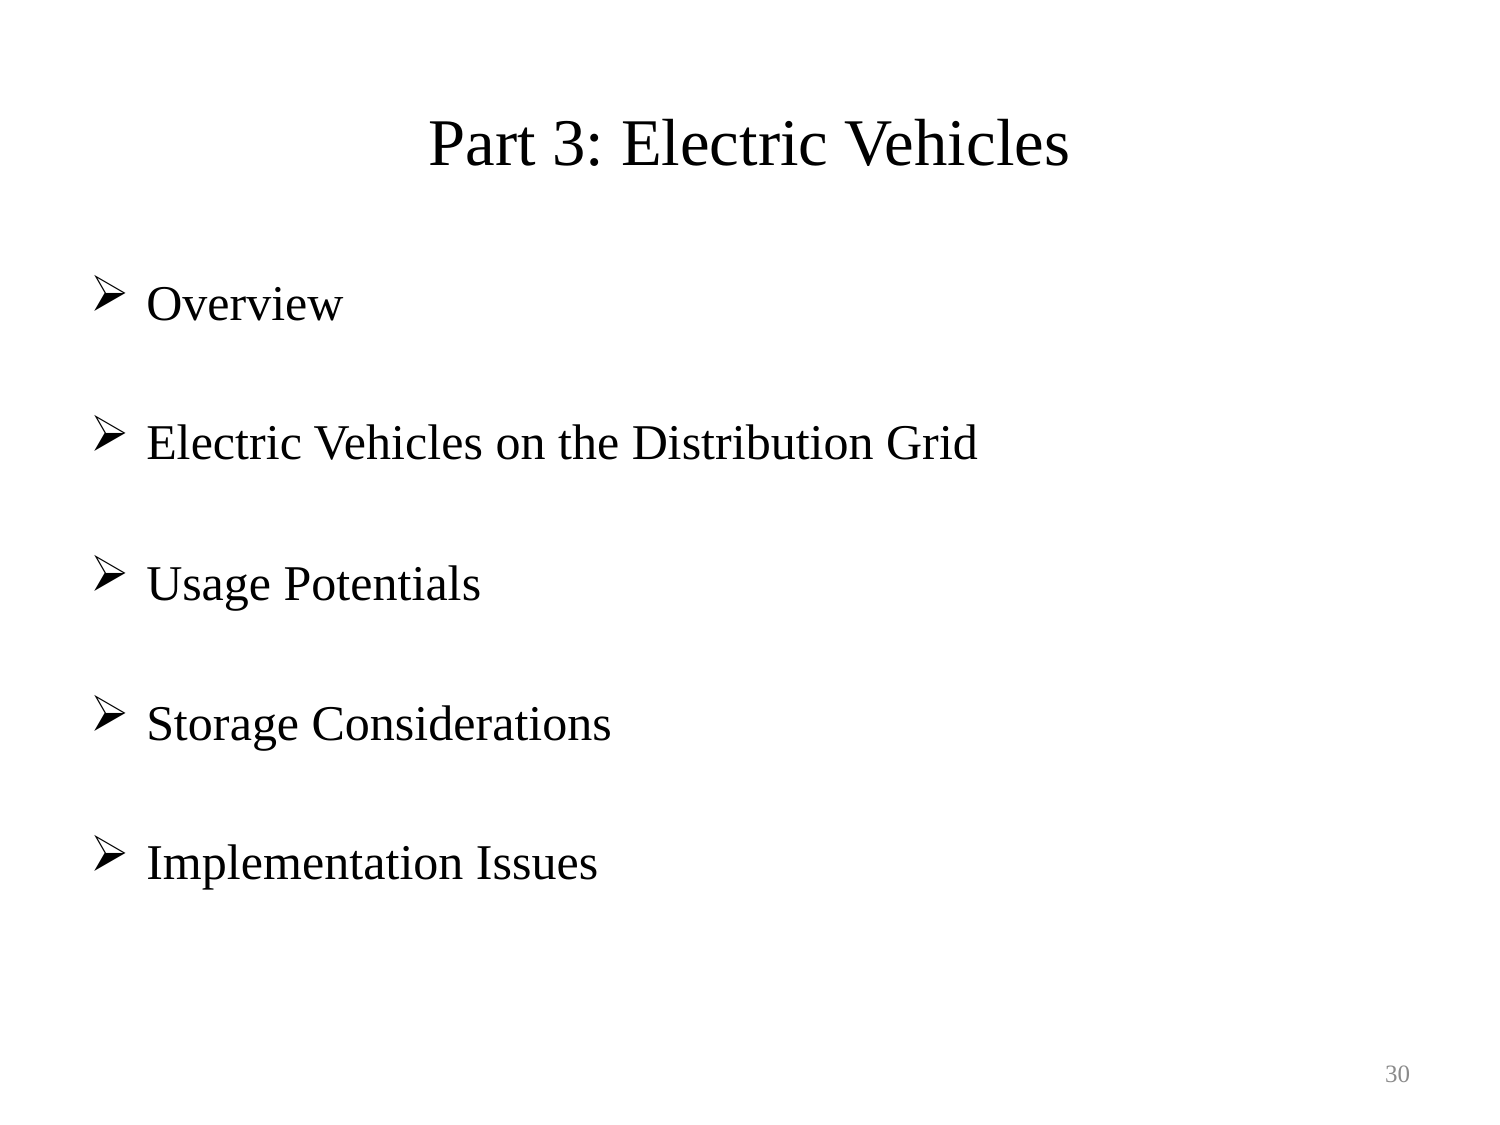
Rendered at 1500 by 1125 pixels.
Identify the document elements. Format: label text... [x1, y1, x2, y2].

title Part 3: Electric Vehicles [75, 45, 1425, 233]
slide_number 30 [1074, 1042, 1425, 1103]
list Overview Electric Vehicles on the Distribution Grid Usage Potentials Storage Considerations Implementation Issues [75, 262, 1425, 1005]
